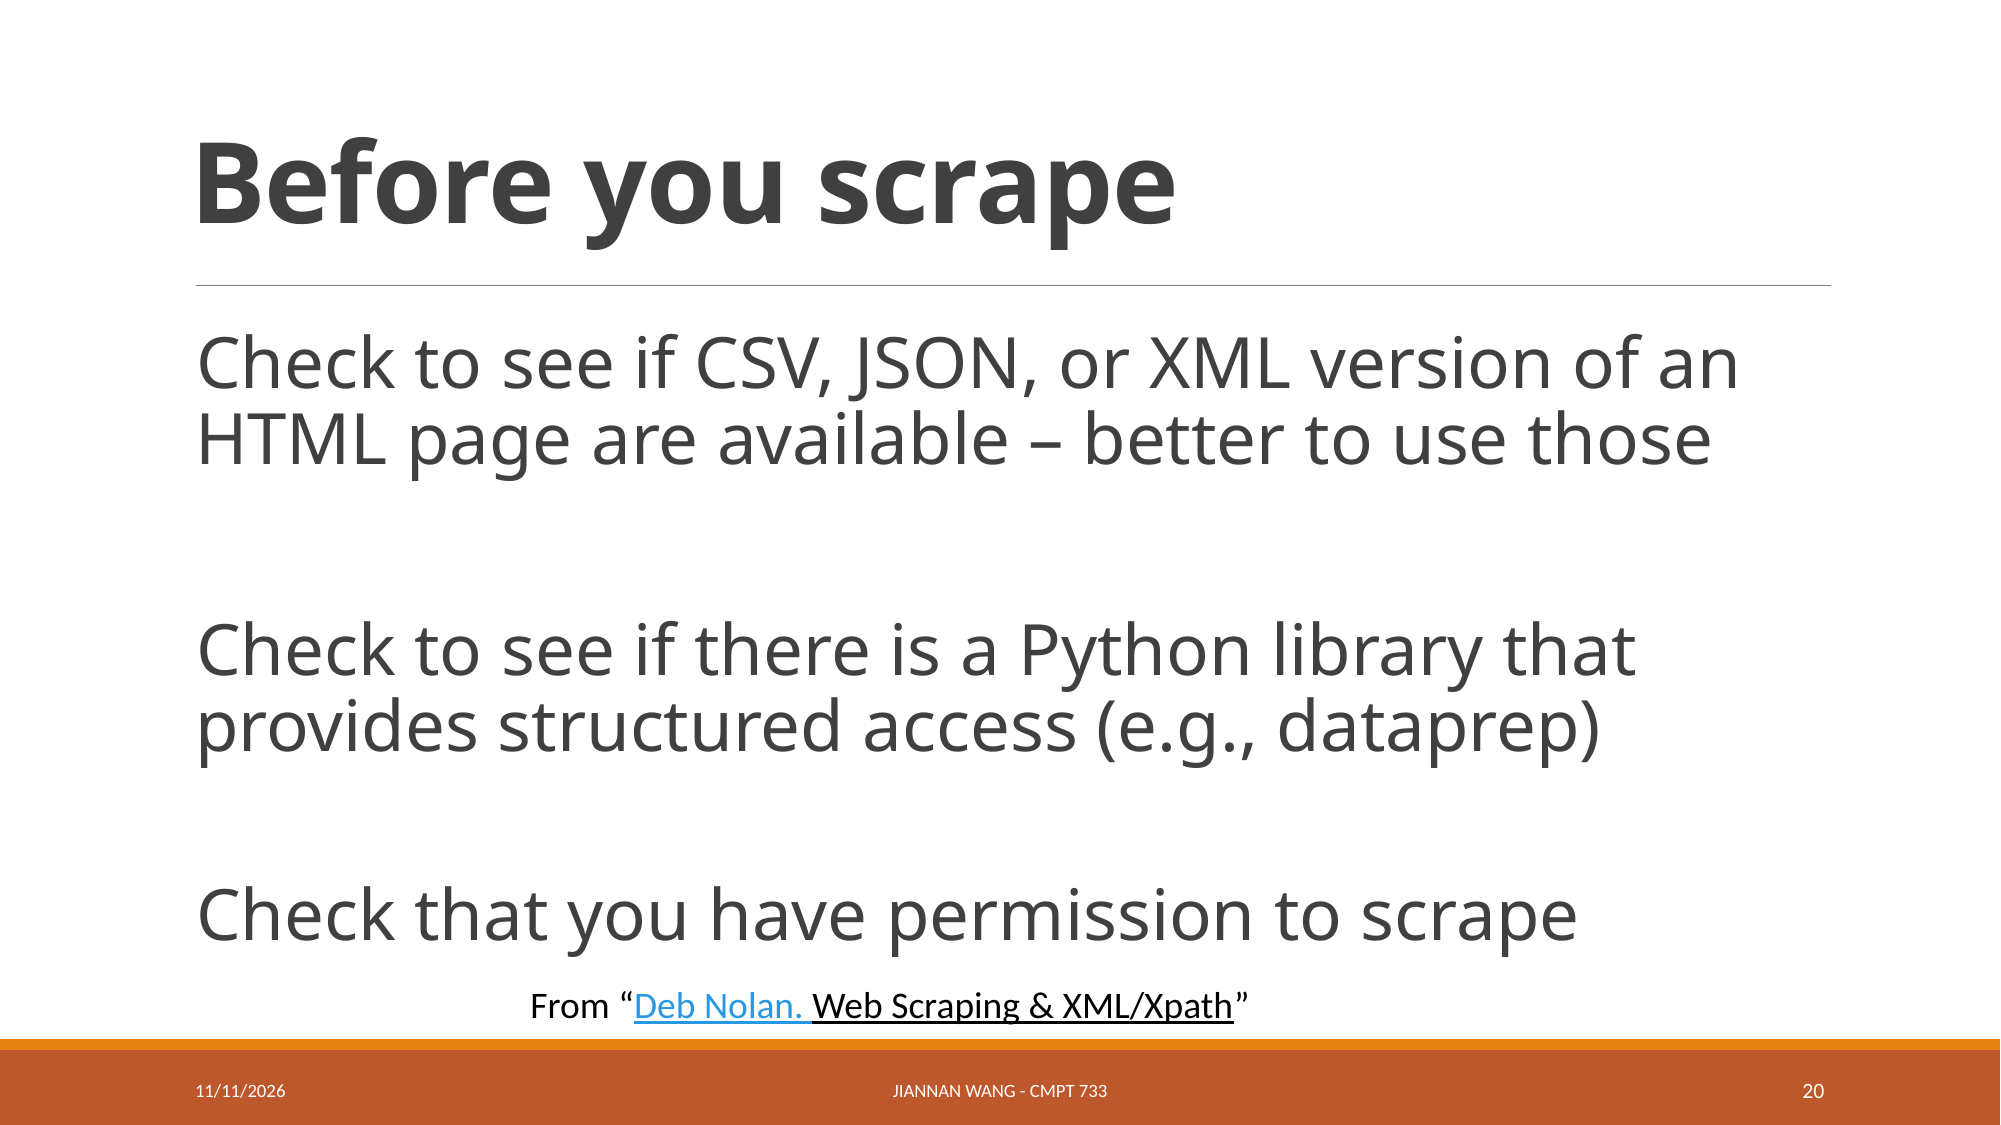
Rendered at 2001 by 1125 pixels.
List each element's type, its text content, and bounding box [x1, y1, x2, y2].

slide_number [180, 1059, 586, 1120]
slide_number 20 [1624, 1059, 1840, 1120]
footer Jiannan Wang - CMPT 733 [604, 1059, 1396, 1120]
title Before you scrape [175, 16, 1826, 255]
text_box From “Deb Nolan. Web Scraping & XML/Xpath” [515, 973, 1287, 1034]
list Check to see if CSV, JSON, or XML version of an HTML page are available – better to use those Check to see if there is a Python library that provides structured access (e.g., dataprep) Check that you have permission to scrape [180, 319, 1830, 1125]
